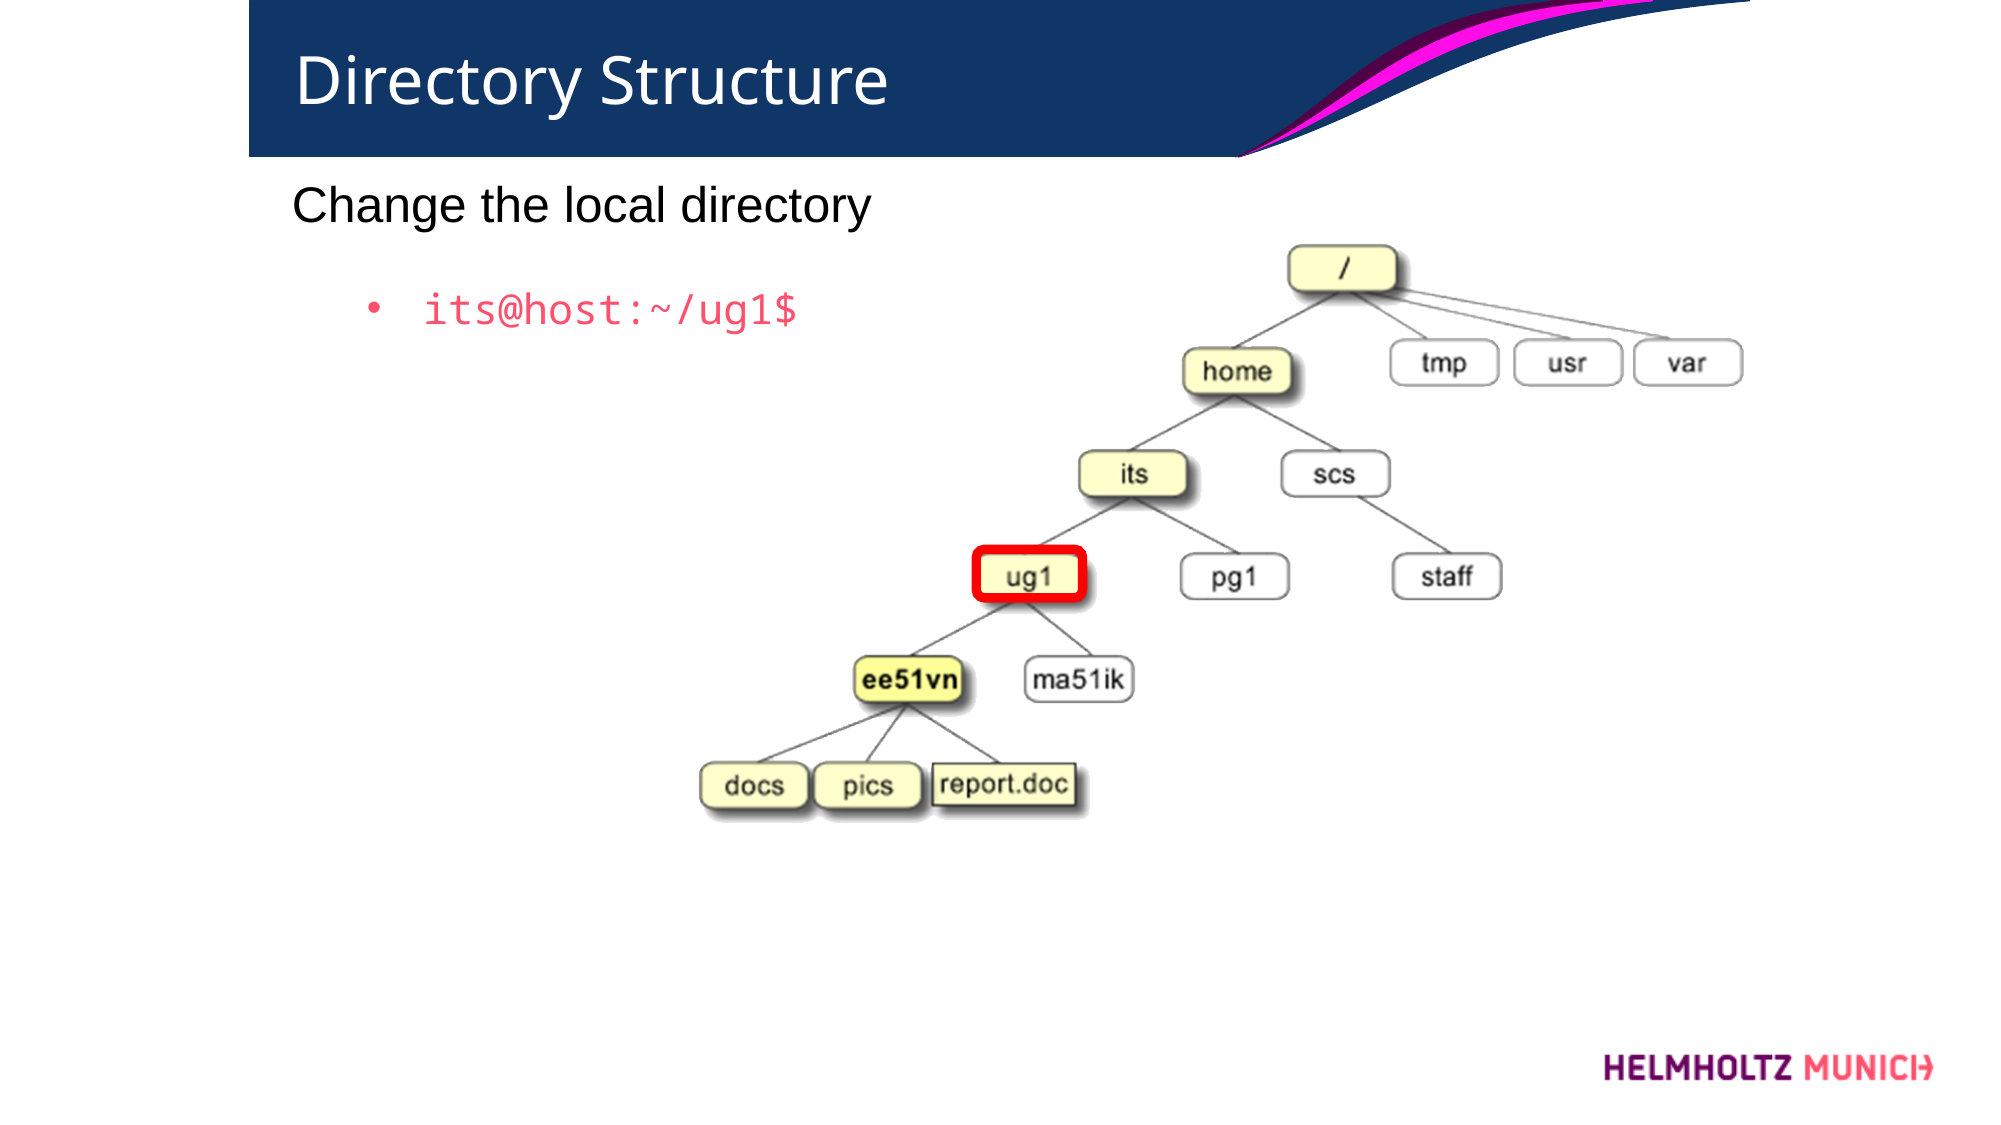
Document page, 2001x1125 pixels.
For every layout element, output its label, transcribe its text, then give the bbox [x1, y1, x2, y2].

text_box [249, 0, 1750, 157]
picture [1588, 1022, 1943, 1115]
text_box Change the local directory its@host:~/ug1$ [277, 165, 888, 340]
picture [698, 243, 1745, 824]
